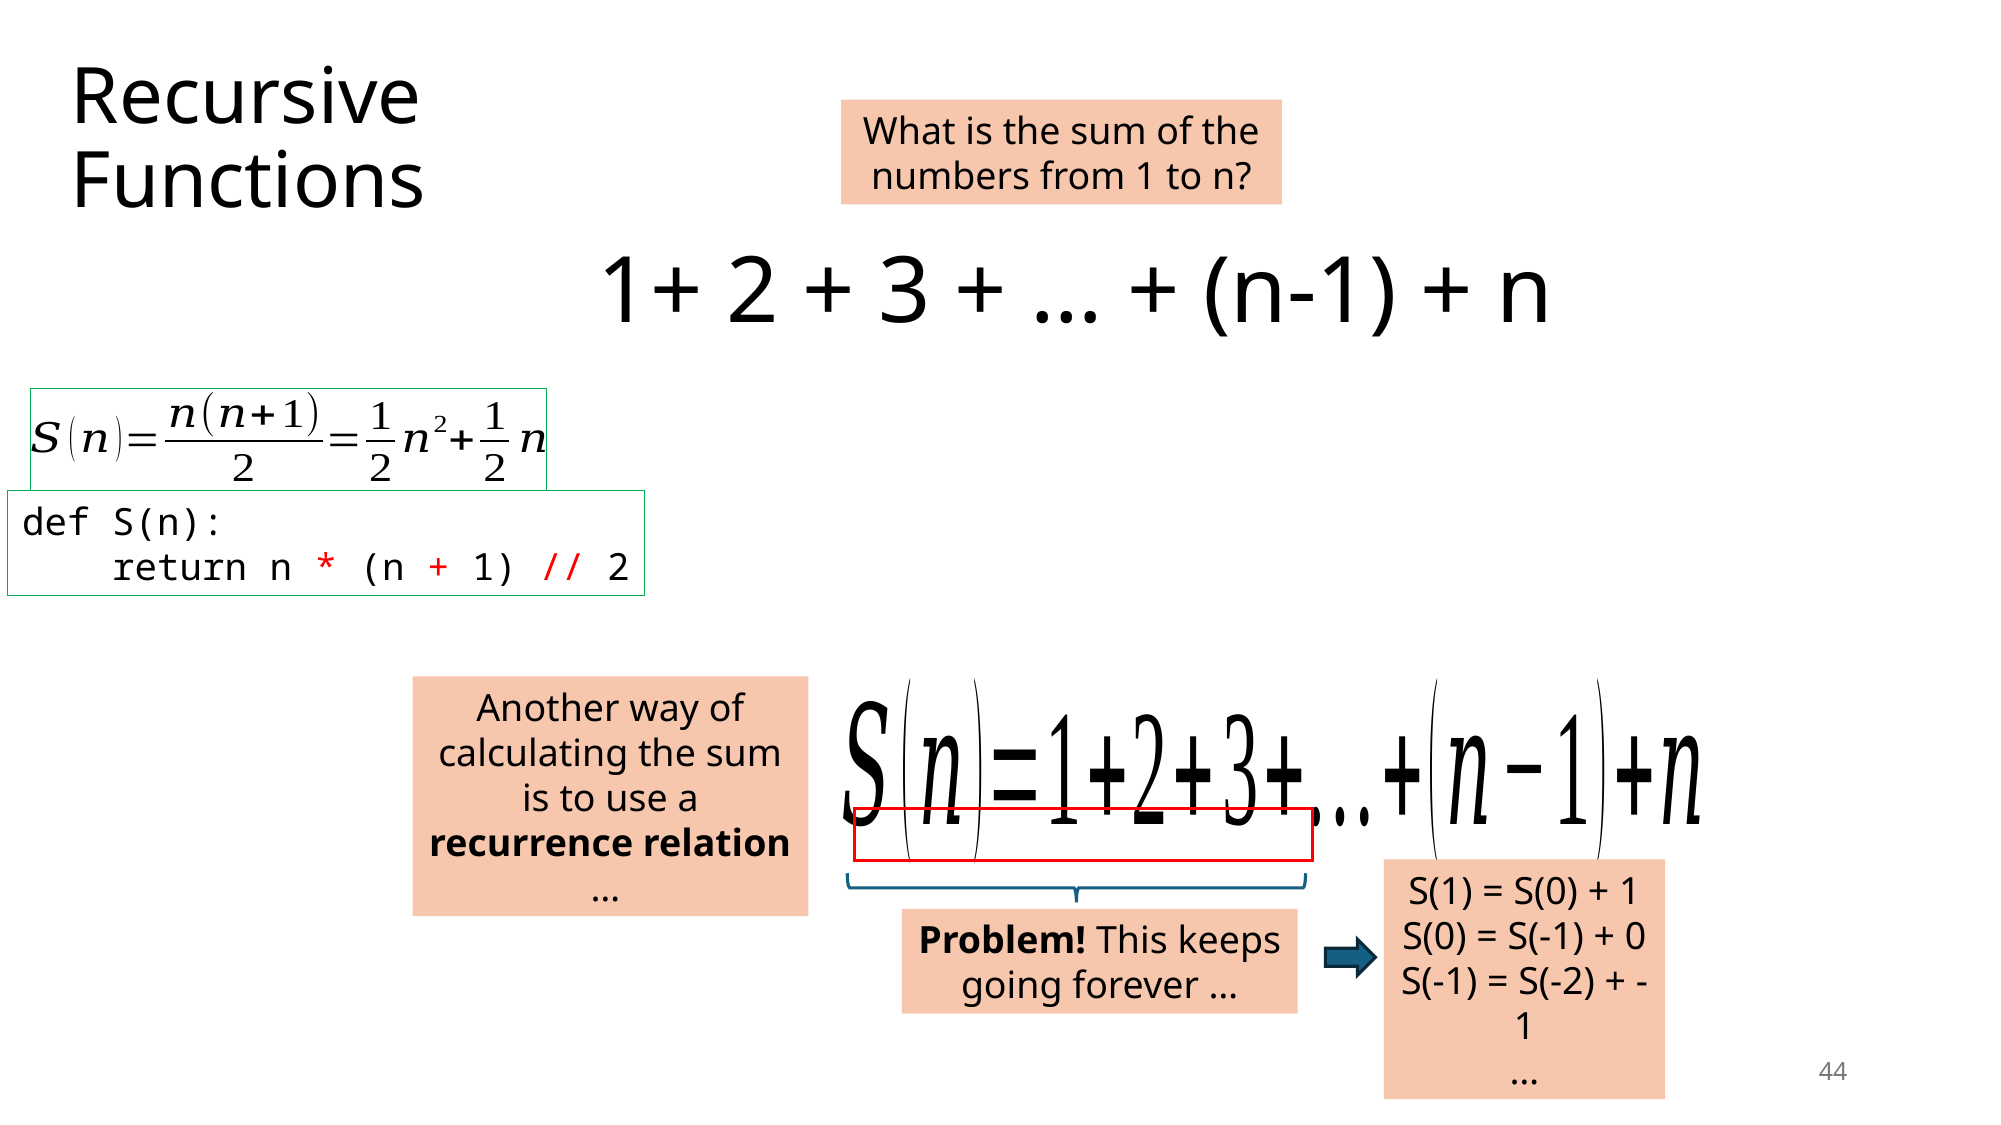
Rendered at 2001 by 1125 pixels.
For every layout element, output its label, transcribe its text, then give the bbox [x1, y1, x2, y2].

slide_number 44 [1412, 1042, 1863, 1103]
text_box Problem! This keeps going forever … [901, 908, 1298, 1014]
title Recursive Functions [55, 31, 462, 249]
text_box S(1) = S(0) + 1 S(0) = S(-1) + 0 S(-1) = S(-2) + -1 … [1383, 859, 1666, 1100]
text_box 1+ 2 + 3 + … + (n-1) + n [582, 223, 1570, 349]
text_box [853, 807, 1314, 862]
text_box [1323, 935, 1378, 980]
text_box [845, 873, 1308, 903]
text_box def S(n): return n * (n + 1) // 2 [7, 490, 645, 595]
text_box Another way of calculating the sum is to use a recurrence relation … [412, 676, 809, 917]
text_box What is the sum of the numbers from 1 to n? [841, 99, 1282, 205]
